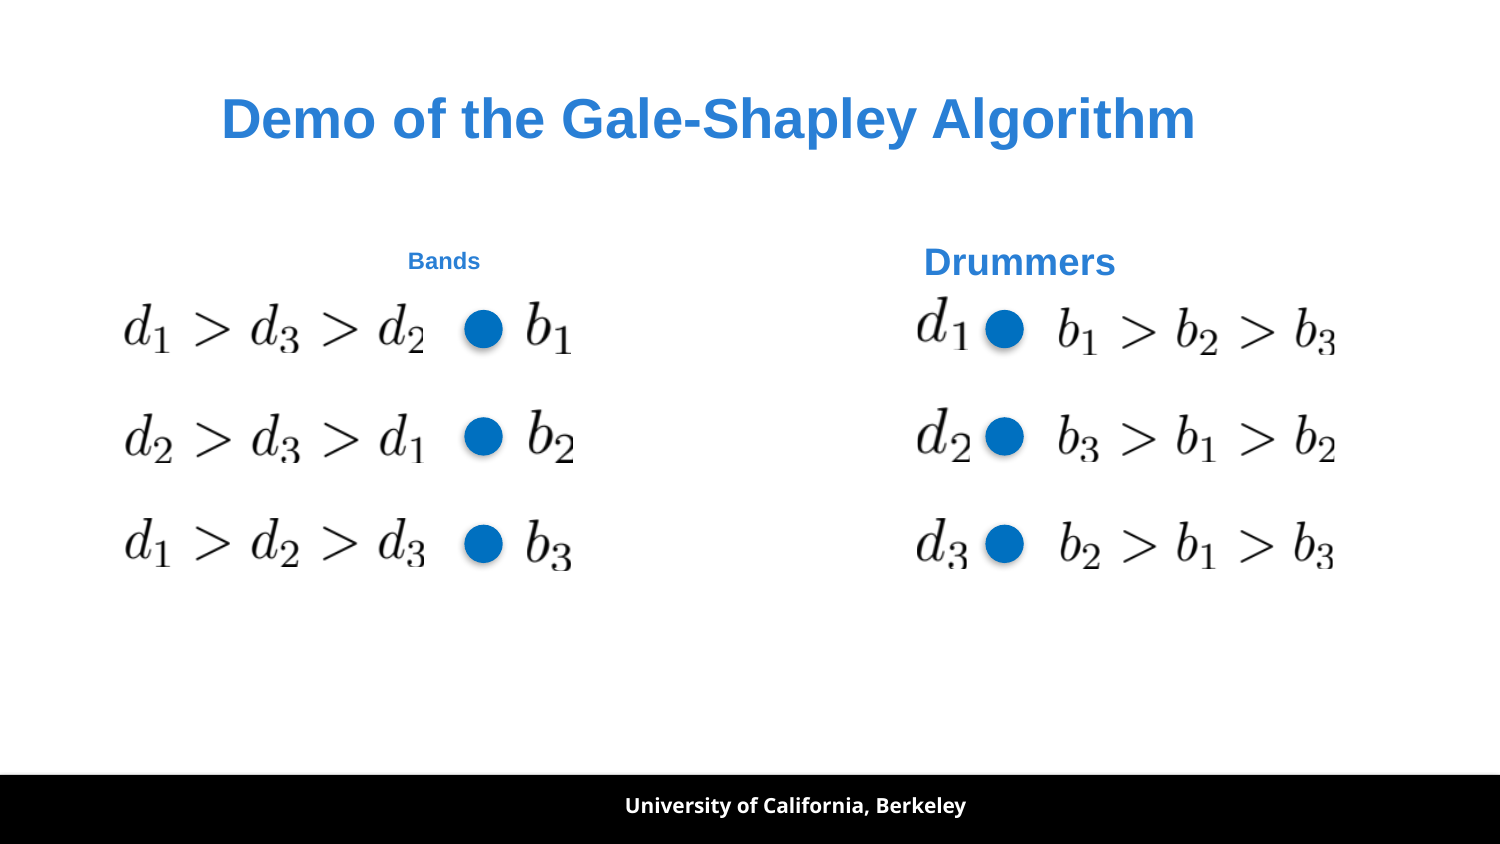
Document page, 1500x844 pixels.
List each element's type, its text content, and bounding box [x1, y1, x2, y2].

title Demo of the Gale-Shapley Algorithm [205, 45, 1335, 186]
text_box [123, 229, 1335, 571]
footer University of California, Berkeley [320, 785, 1271, 838]
